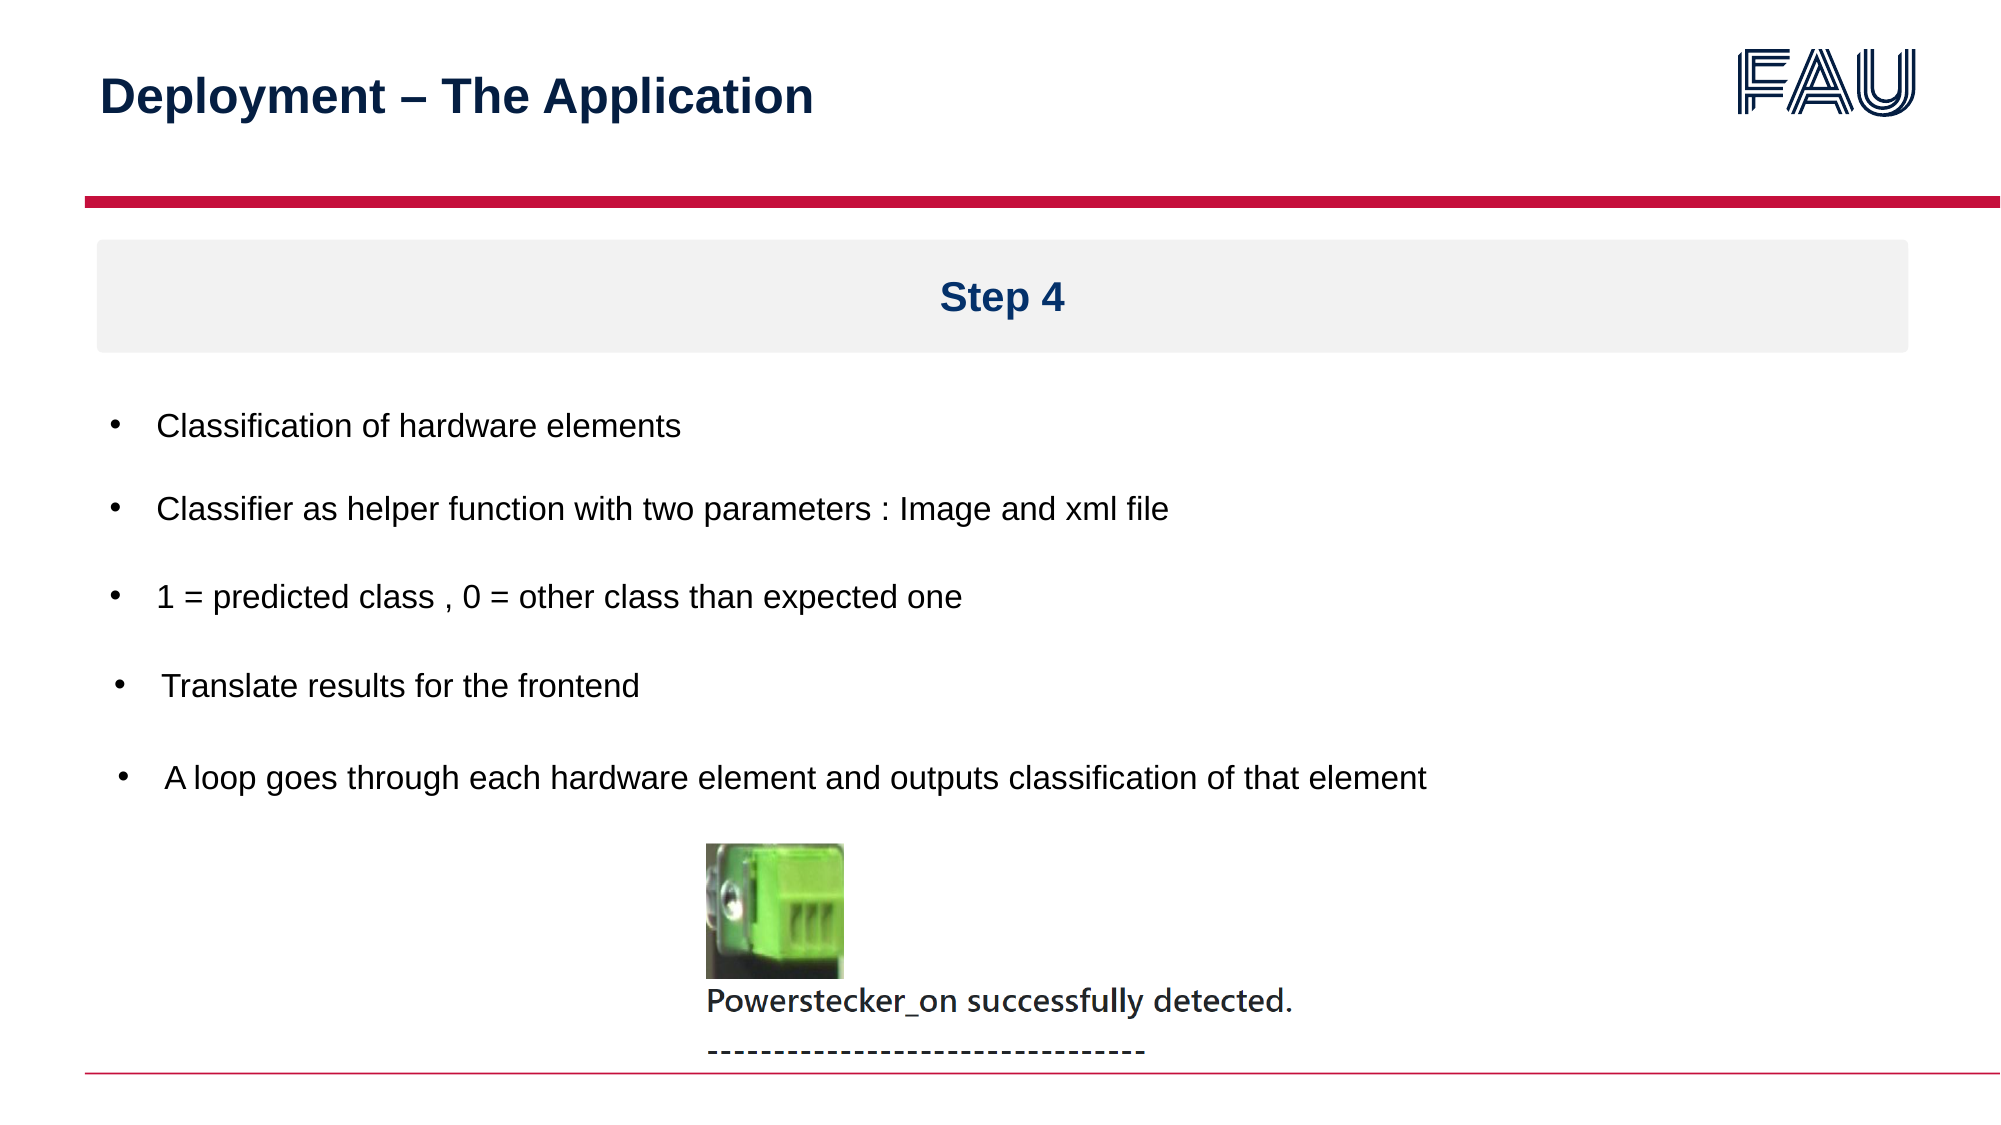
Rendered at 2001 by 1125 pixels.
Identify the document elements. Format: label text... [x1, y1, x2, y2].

text_box Classification of hardware elements [109, 400, 1881, 445]
text_box A loop goes through each hardware element and outputs classification of that element [117, 752, 1888, 797]
text_box [95, 238, 1910, 354]
text_box Deployment – The Application [84, 62, 1208, 118]
text_box Step 4 [924, 262, 1081, 328]
text_box Translate results for the frontend [114, 660, 1885, 705]
picture [695, 835, 1302, 1059]
text_box 1 = predicted class , 0 = other class than expected one [109, 570, 1881, 615]
text_box Classifier as helper function with two parameters : Image and xml file [109, 483, 1881, 528]
